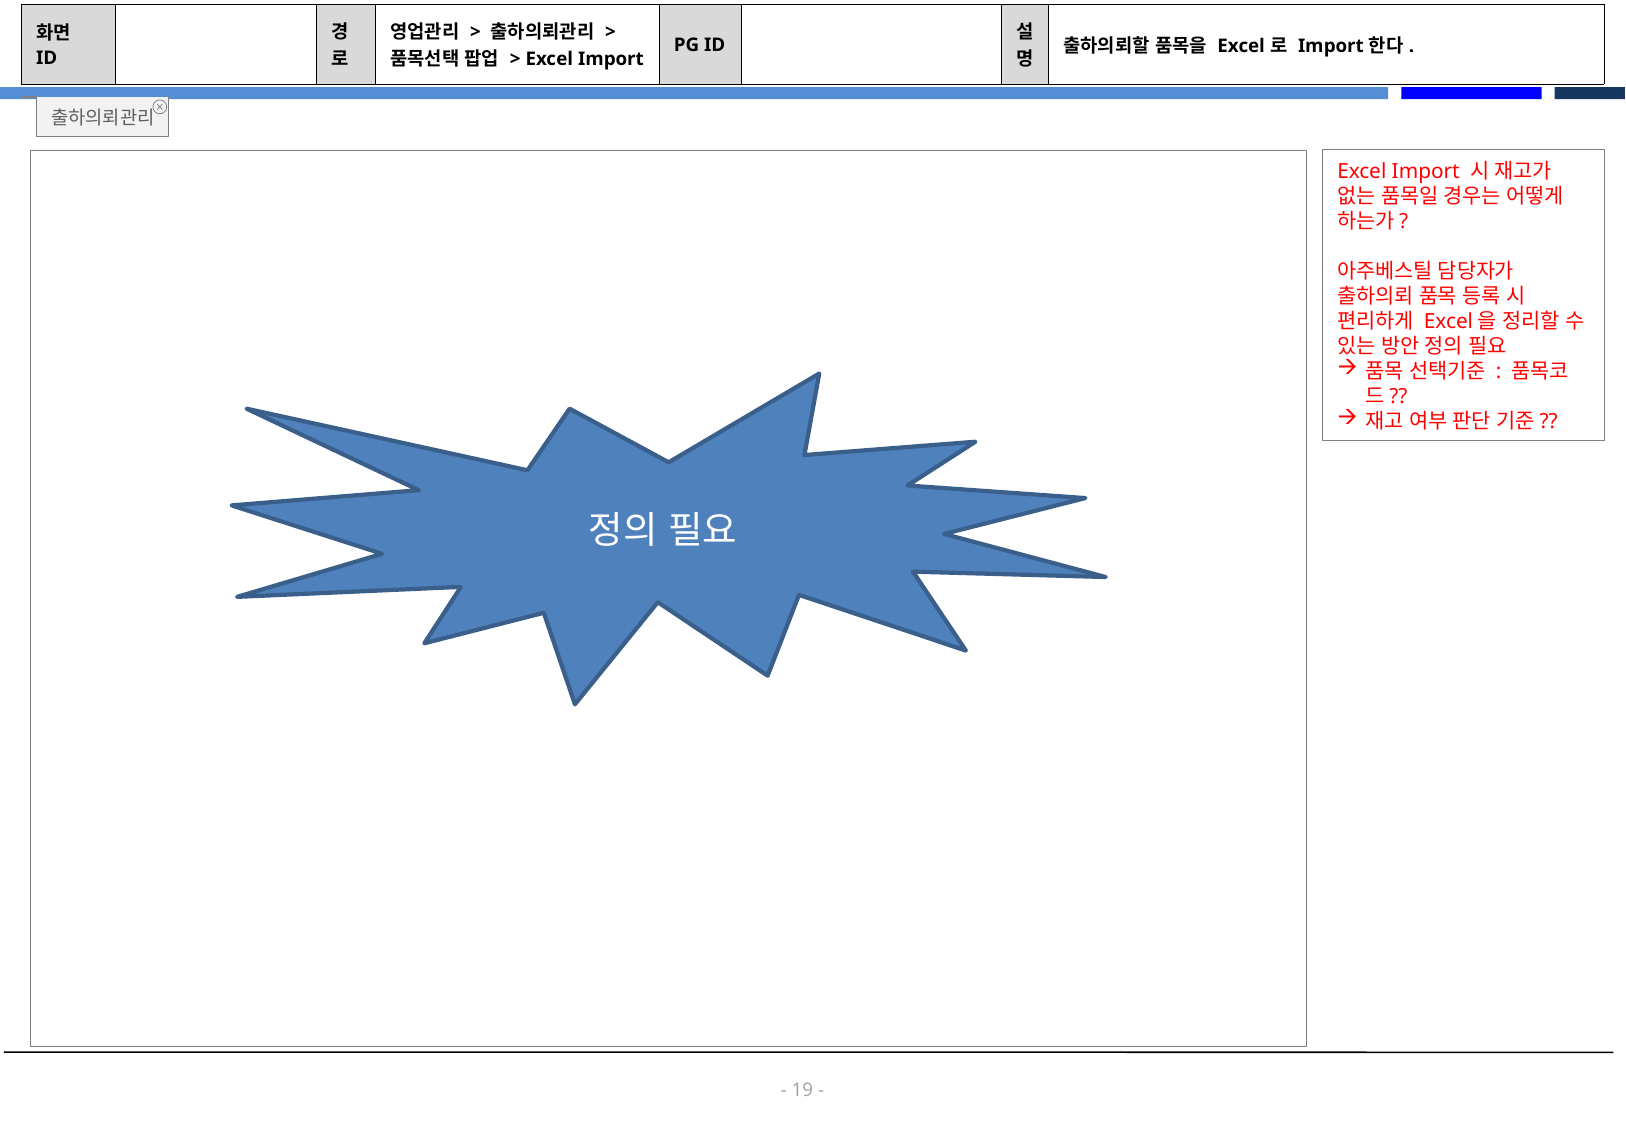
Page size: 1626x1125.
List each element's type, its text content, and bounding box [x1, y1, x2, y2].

table_header 출하의뢰할 품목을 Excel로 Import한다. [1049, 5, 1604, 84]
text_box Excel Import 시 재고가 없는 품목일 경우는 어떻게 하는가? 아주베스틸 담당자가 출하의뢰 품목 등록 시 편리하게 Excel을 정리할 수 있는 방안 정의 필요 품목 선택기준 : 품목코드?? 재고 여부 판단 기준?? [1320, 147, 1606, 443]
text_box [28, 148, 1309, 1049]
table_header PG ID [660, 5, 741, 84]
table_header 설명 [1002, 5, 1048, 84]
table_header [116, 5, 316, 84]
table_header 영업관리 > 출하의뢰관리 > 품목선택 팝업 > Excel Import [376, 5, 659, 84]
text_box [20, 96, 170, 137]
table_header 화면 ID [22, 5, 115, 84]
table_header [742, 5, 1001, 84]
table_header 경로 [317, 5, 375, 84]
text_box 정의 필요 [229, 371, 1108, 707]
